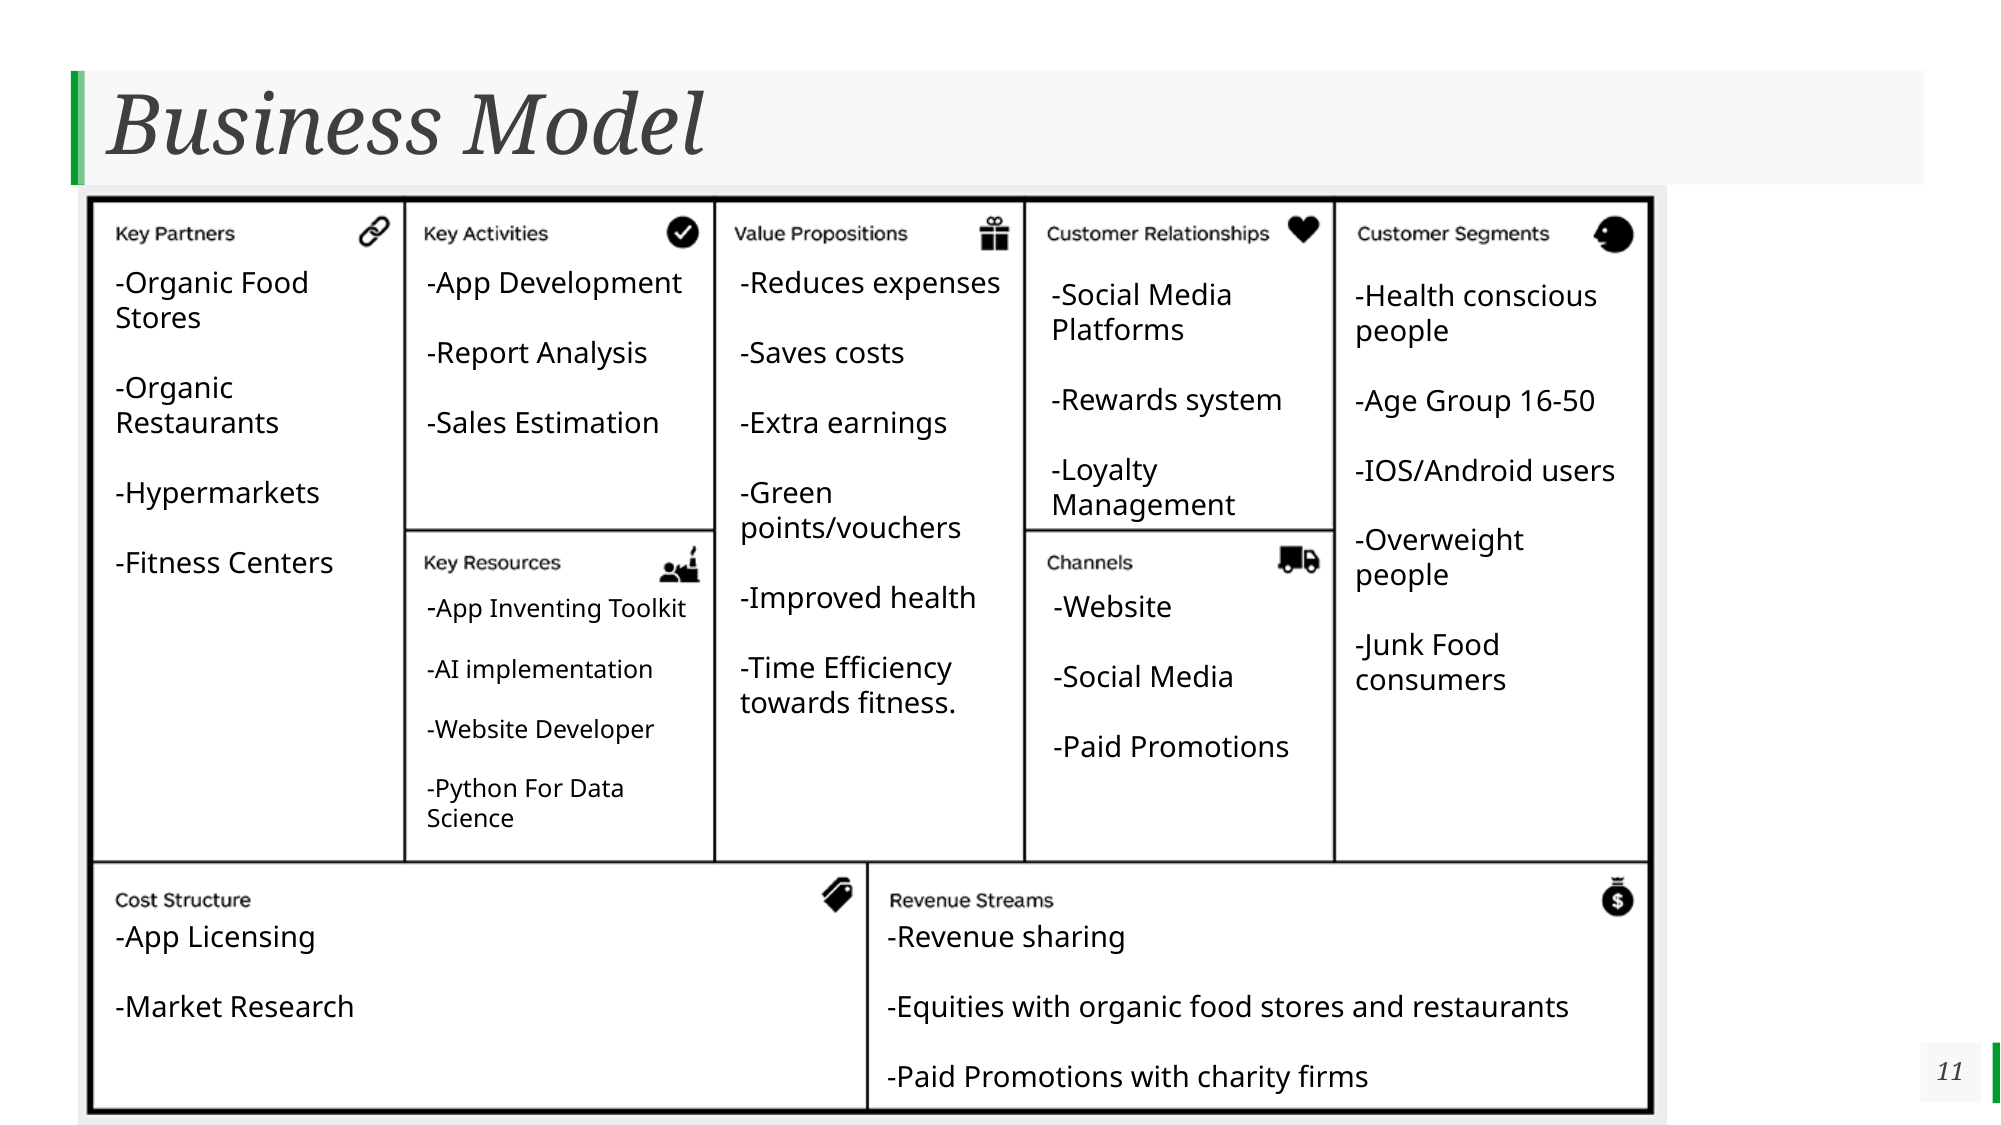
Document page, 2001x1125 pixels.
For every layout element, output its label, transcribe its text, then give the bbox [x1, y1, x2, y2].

slide_number 11 [1920, 1042, 1982, 1103]
title Business Model [77, 70, 1925, 185]
picture [77, 184, 1668, 1125]
